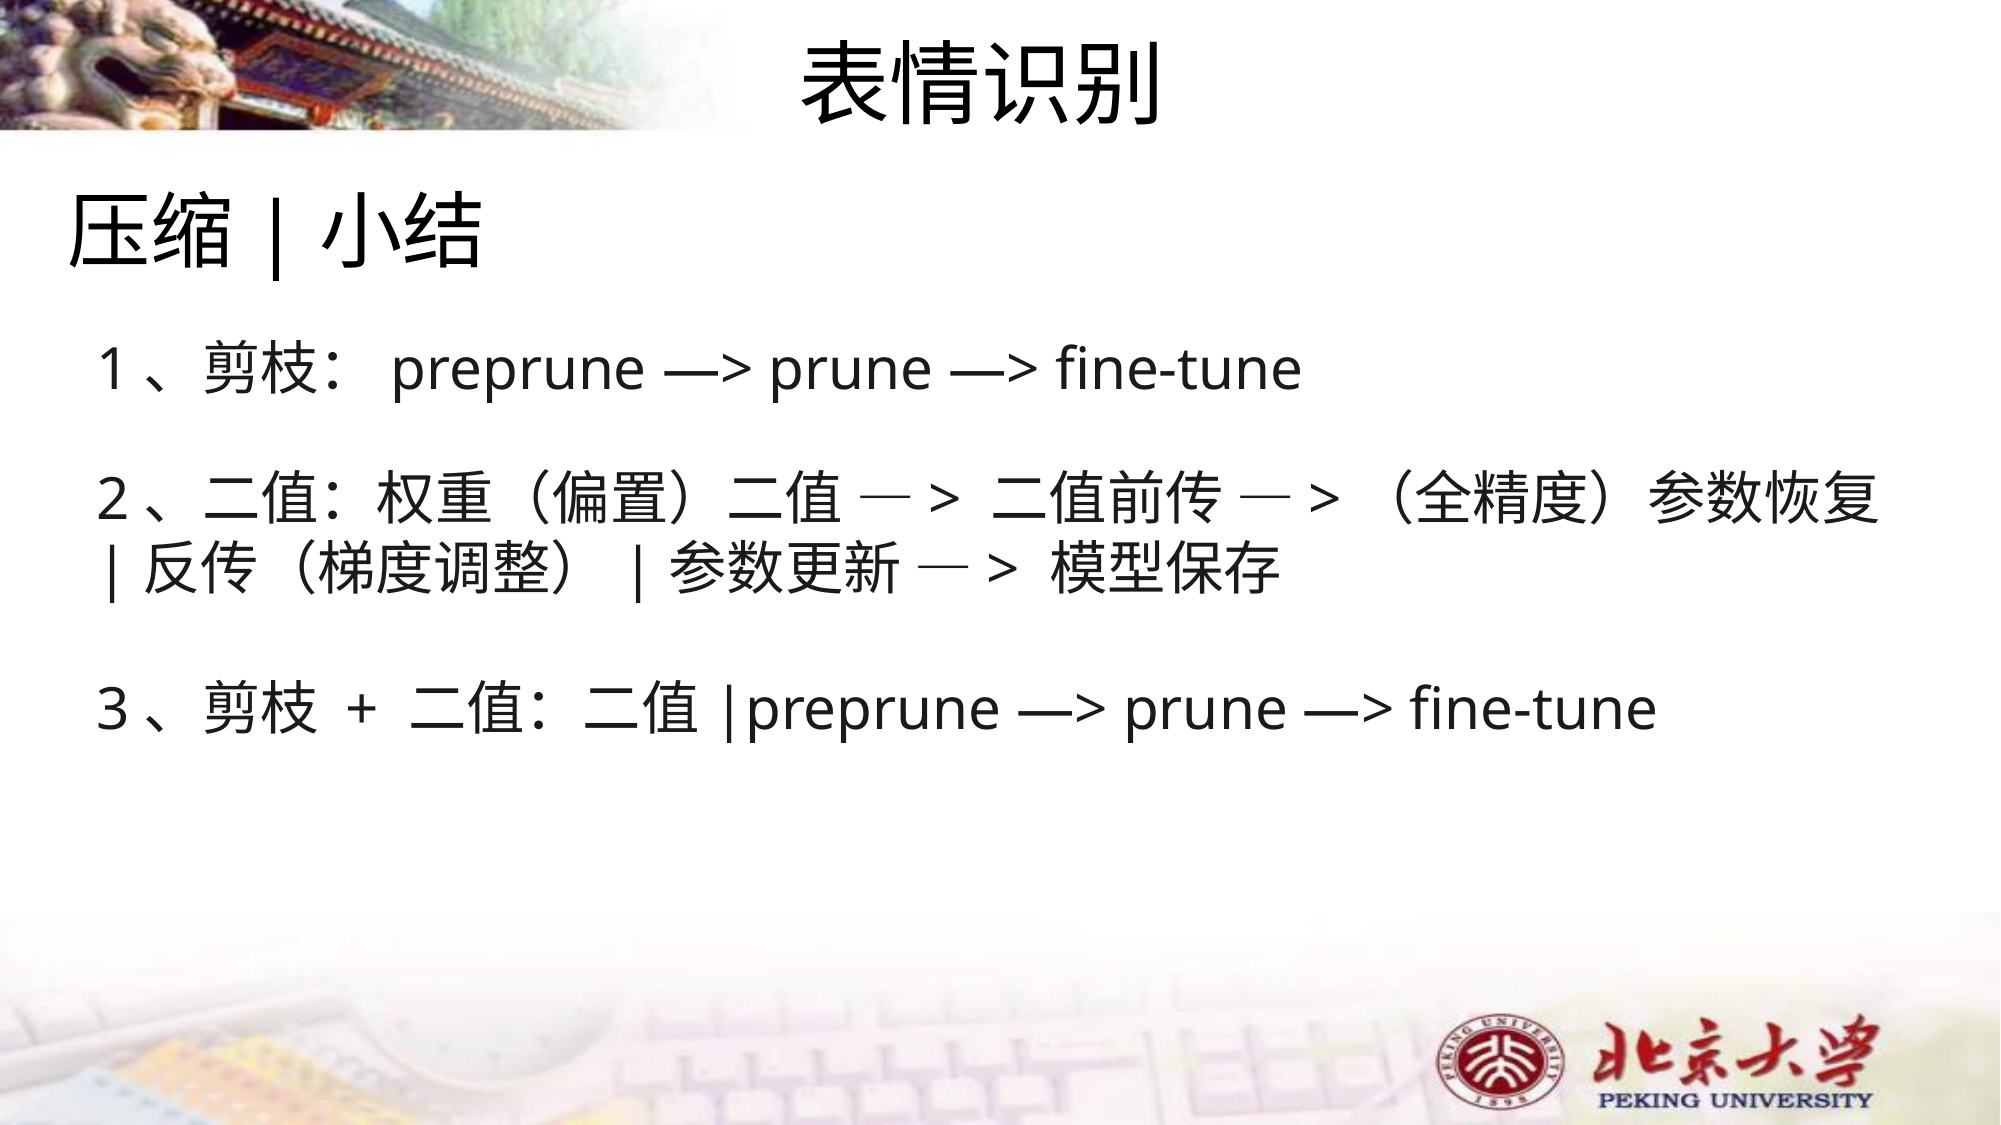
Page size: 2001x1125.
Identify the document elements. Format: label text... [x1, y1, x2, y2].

text_box 1、剪枝：preprune —> prune —> fine-tune 2、二值：权重（偏置）二值 —> 二值前传 —>（全精度）参数恢复|反传（梯度调整）|参数更新 —> 模型保存 3、剪枝 + 二值：二值|preprune —> prune —> fine-tune [81, 323, 1928, 749]
picture [0, 0, 2001, 1125]
text_box 压缩|小结 [52, 170, 501, 286]
title 表情识别 [81, 18, 1882, 207]
